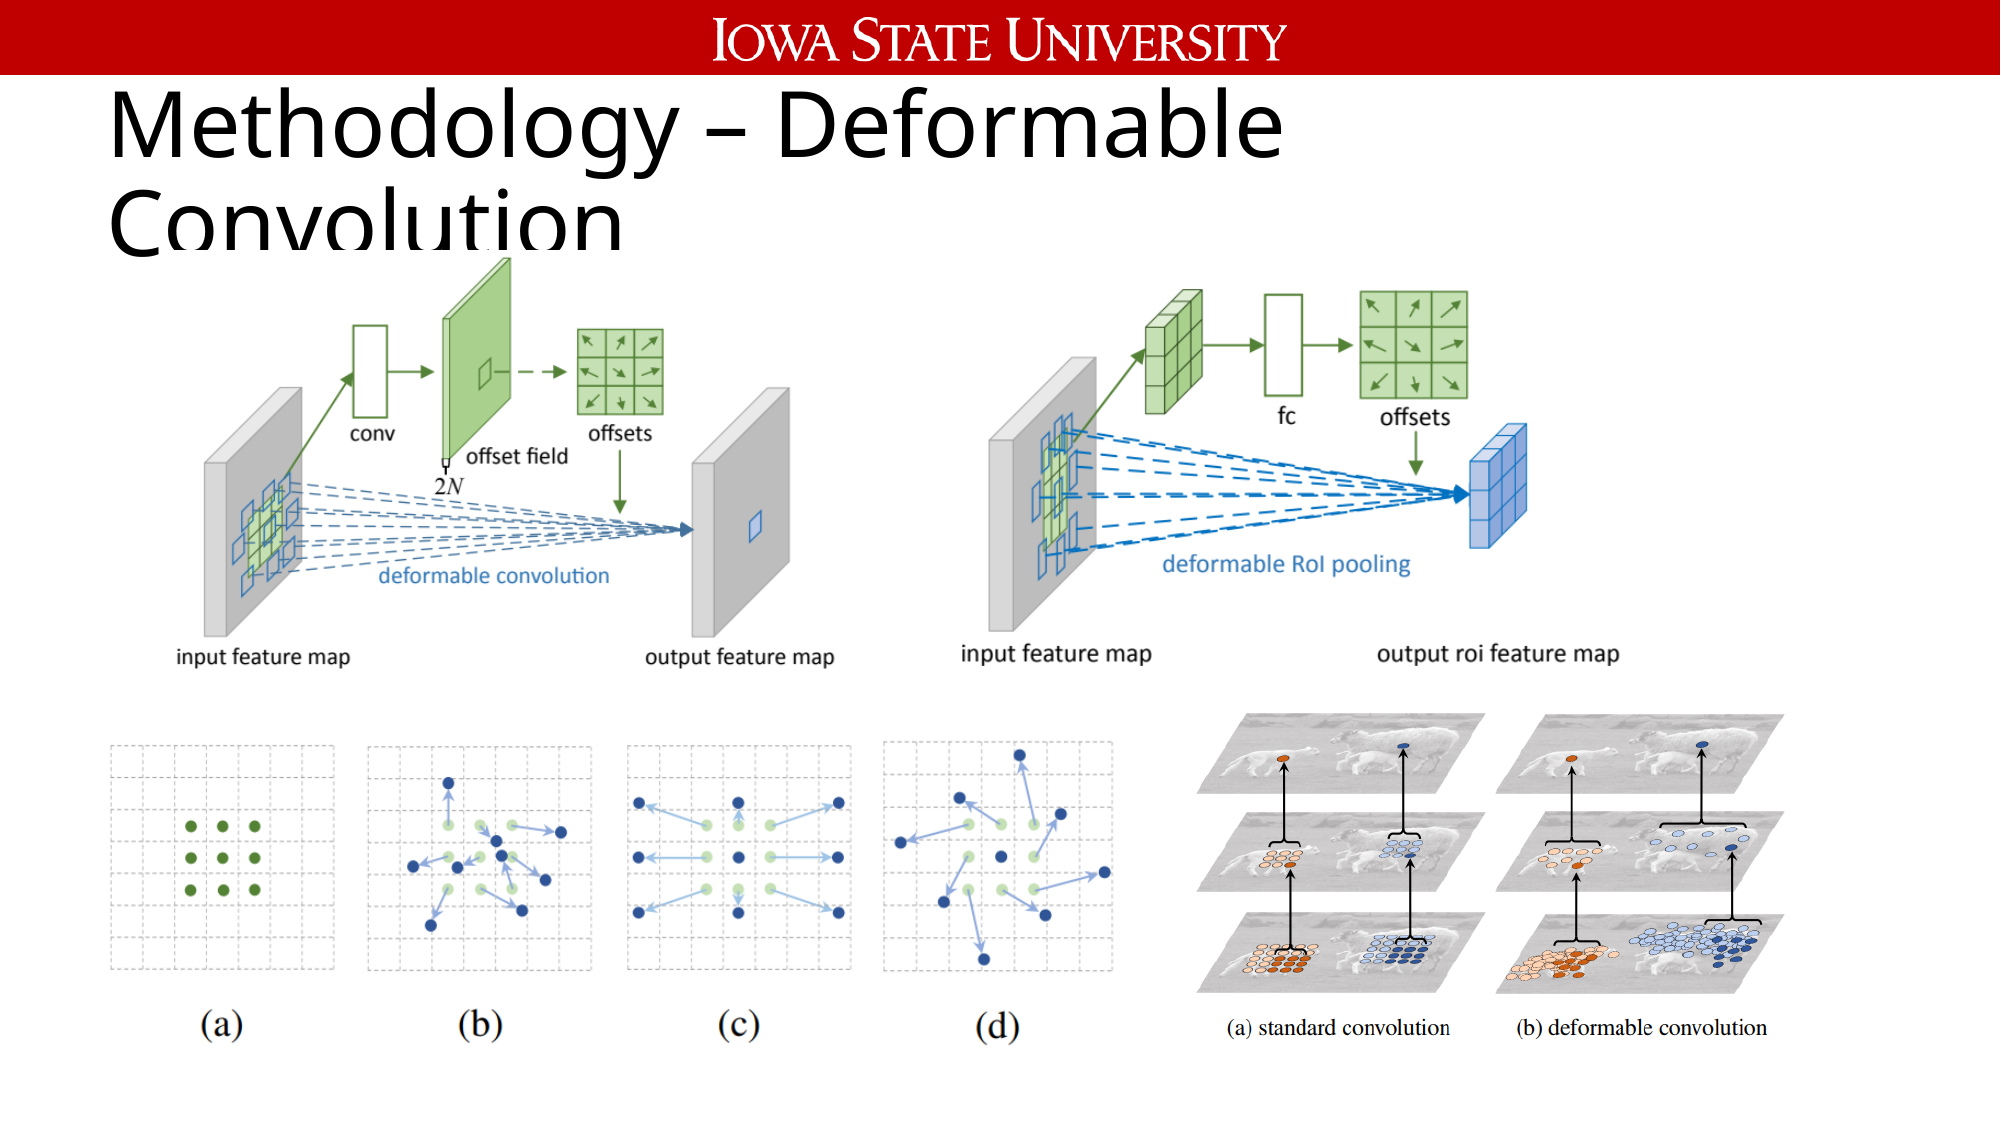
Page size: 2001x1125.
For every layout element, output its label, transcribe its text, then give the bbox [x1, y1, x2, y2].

title Methodology – Deformable Convolution [91, 75, 1817, 286]
picture [91, 720, 1133, 1060]
picture [950, 266, 1624, 677]
picture [1176, 695, 1793, 1042]
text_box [0, 0, 2000, 75]
picture [159, 250, 841, 674]
